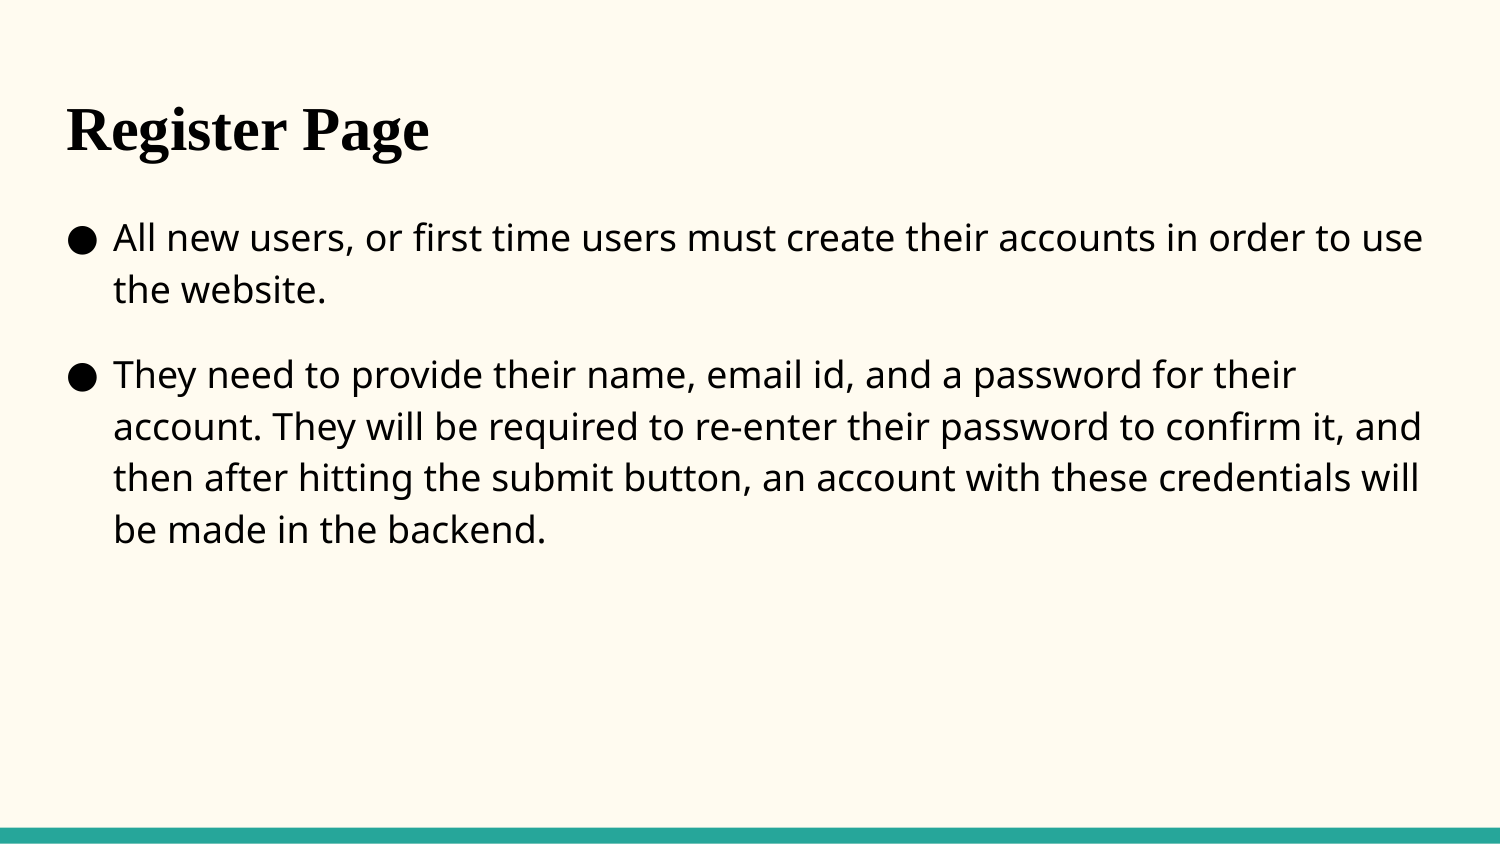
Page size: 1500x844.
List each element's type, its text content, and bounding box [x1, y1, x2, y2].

list All new users, or first time users must create their accounts in order to use the website. They need to provide their name, email id, and a password for their account. They will be required to re-enter their password to confirm it, and then after hitting the submit button, an account with these credentials will be made in the backend. [51, 192, 1449, 750]
title Register Page [51, 72, 1449, 174]
